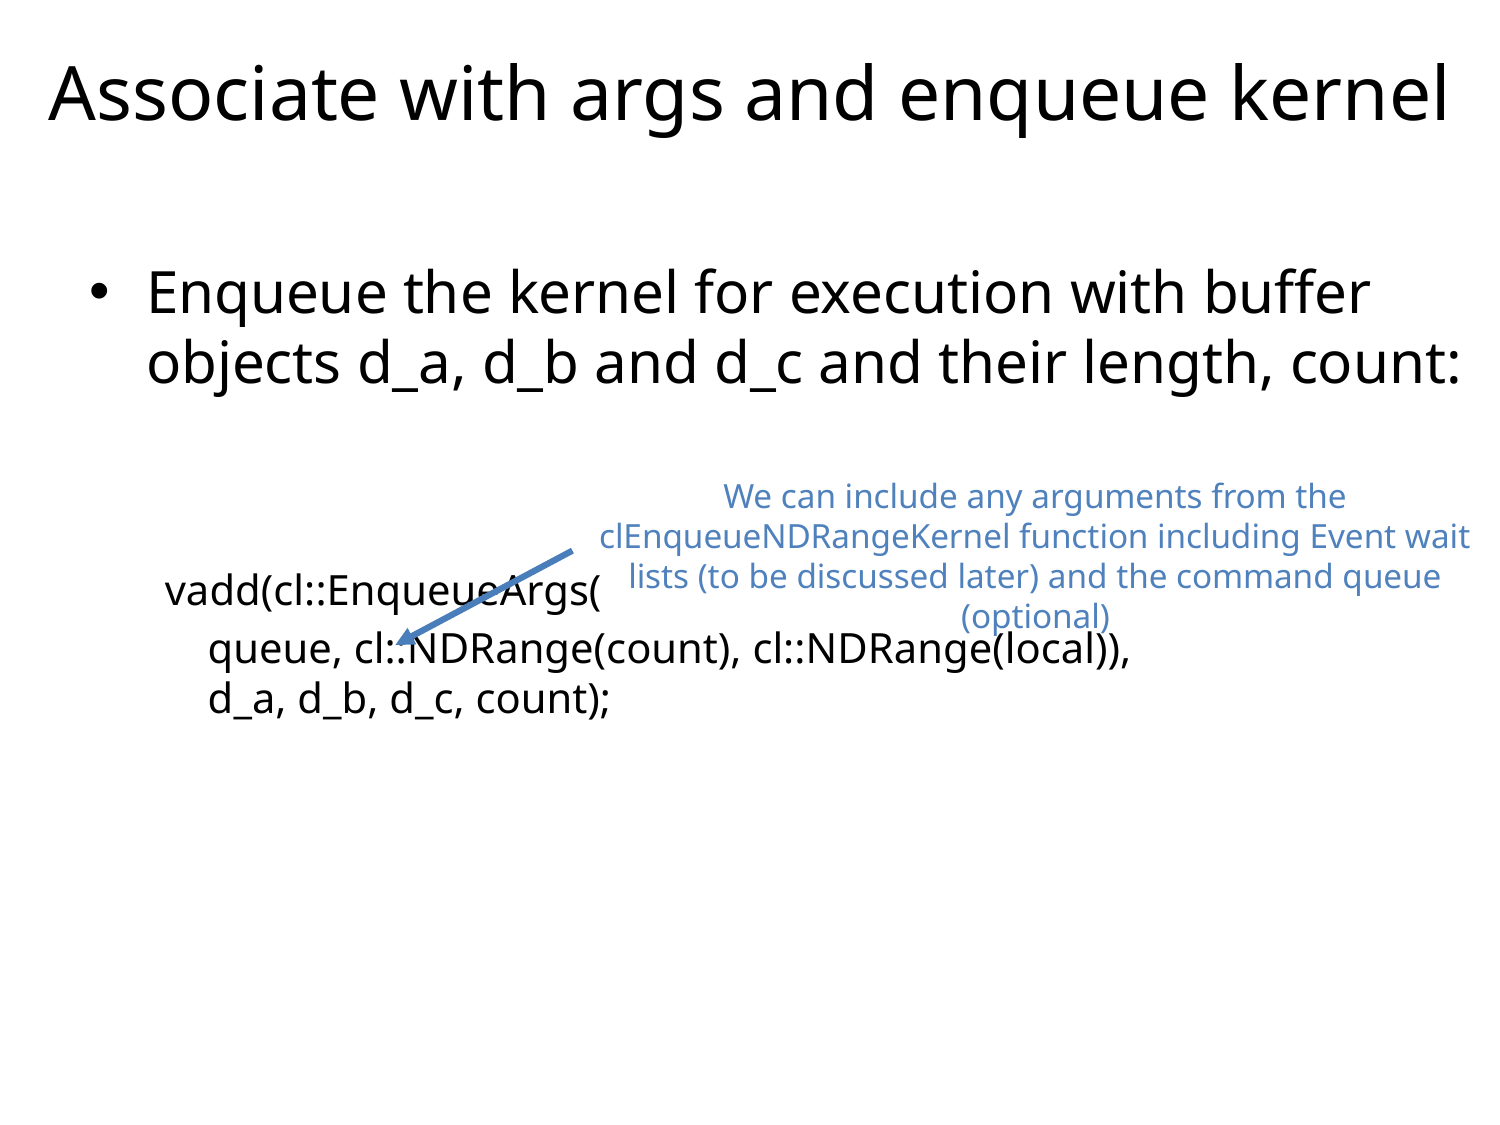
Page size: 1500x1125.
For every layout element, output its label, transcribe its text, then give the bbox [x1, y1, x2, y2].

text_box [395, 549, 573, 646]
text_box Enqueue the kernel for execution with buffer objects d_a, d_b and d_c and their length, count: vadd(cl::EnqueueArgs( queue, cl::NDRange(count), cl::NDRange(local)), d_a, d_b, d_c, count); [74, 191, 1500, 1024]
text_box Associate with args and enqueue kernel [17, 0, 1483, 185]
text_box We can include any arguments from the clEnqueueNDRangeKernel function including Event wait lists (to be discussed later) and the command queue (optional) [571, 467, 1500, 643]
